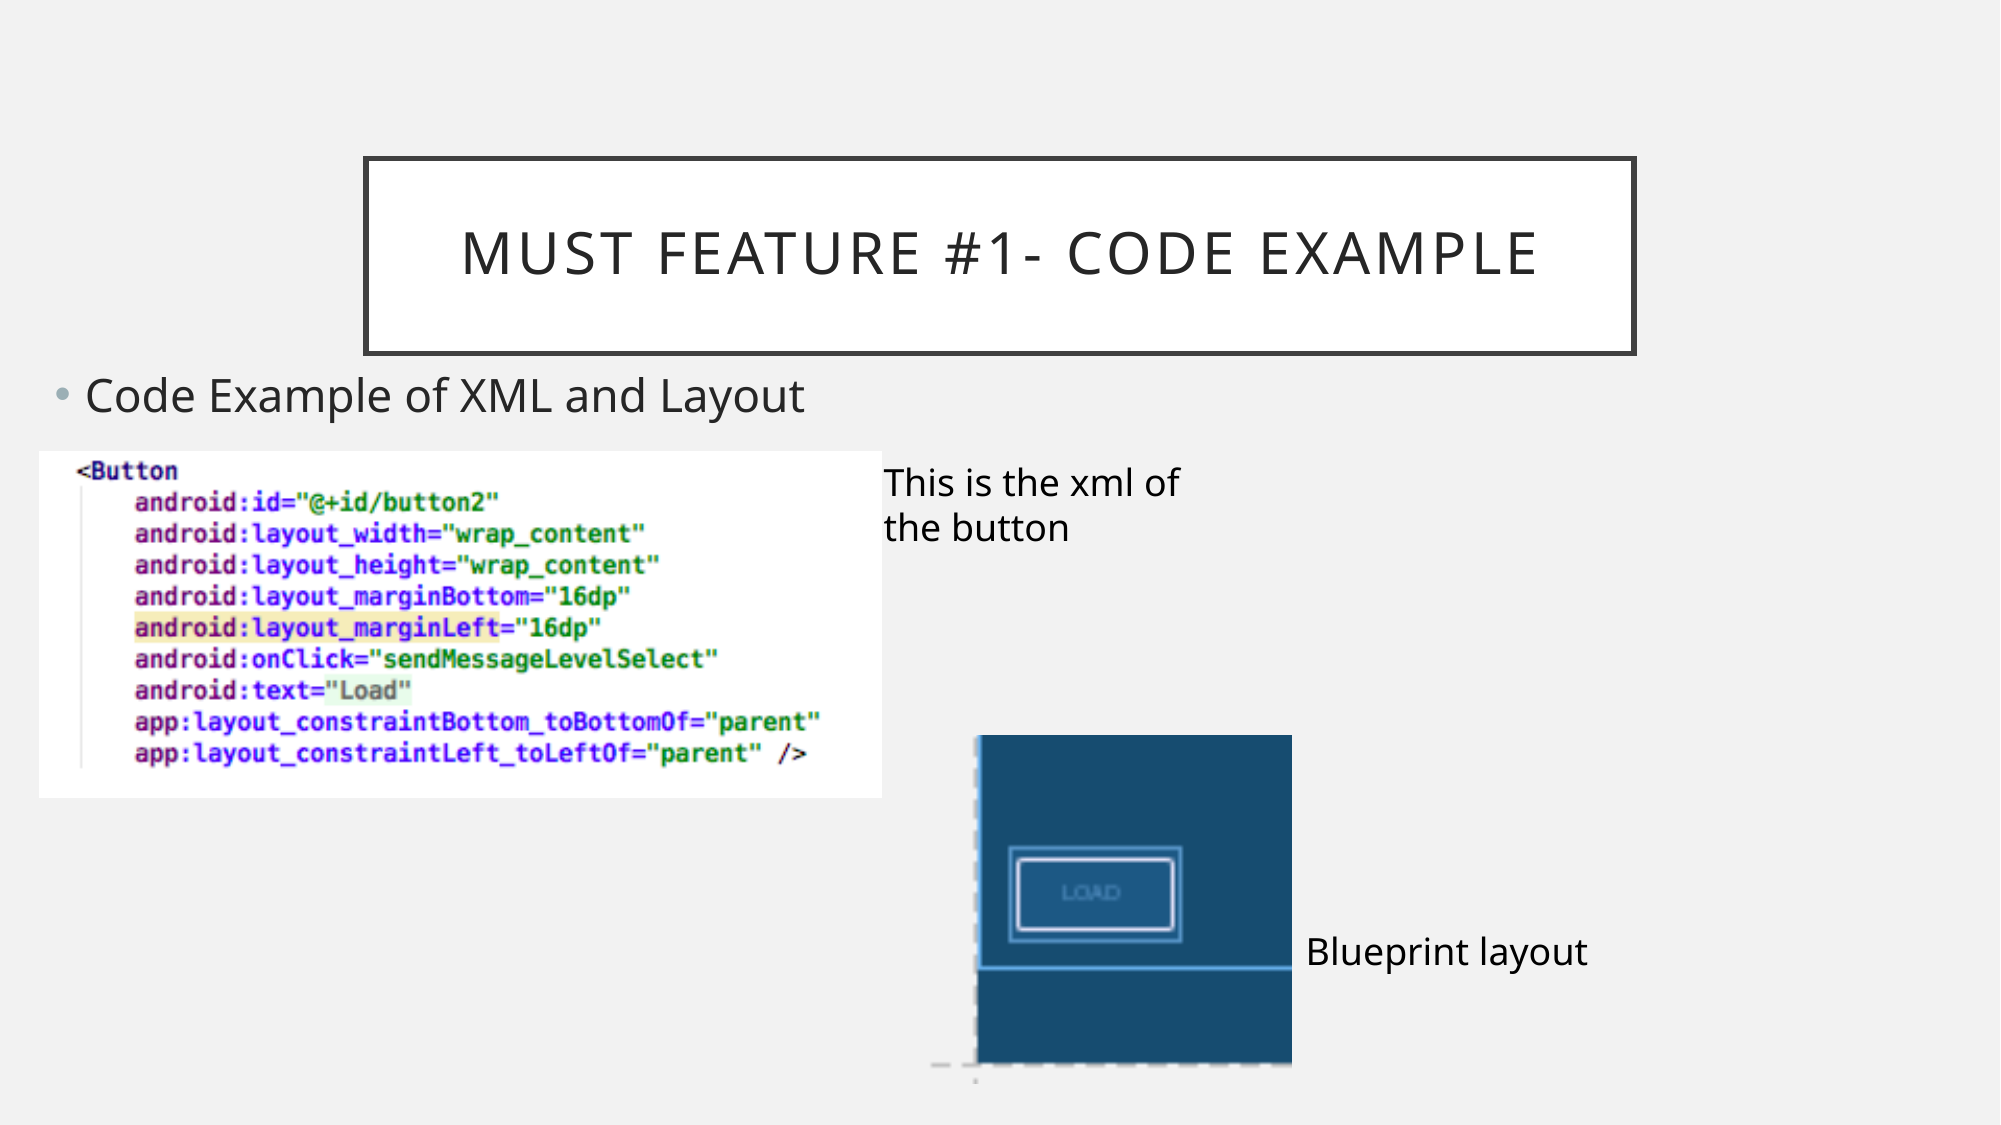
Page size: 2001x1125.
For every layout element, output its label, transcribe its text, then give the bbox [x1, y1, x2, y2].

picture [921, 735, 1292, 1084]
text_box Blueprint layout [1292, 920, 1634, 981]
list Code Example of XML and Layout [39, 358, 896, 451]
text_box This is the xml of the button [882, 451, 1212, 557]
title Must Feature #1- code example [363, 156, 1637, 356]
picture [39, 451, 882, 798]
